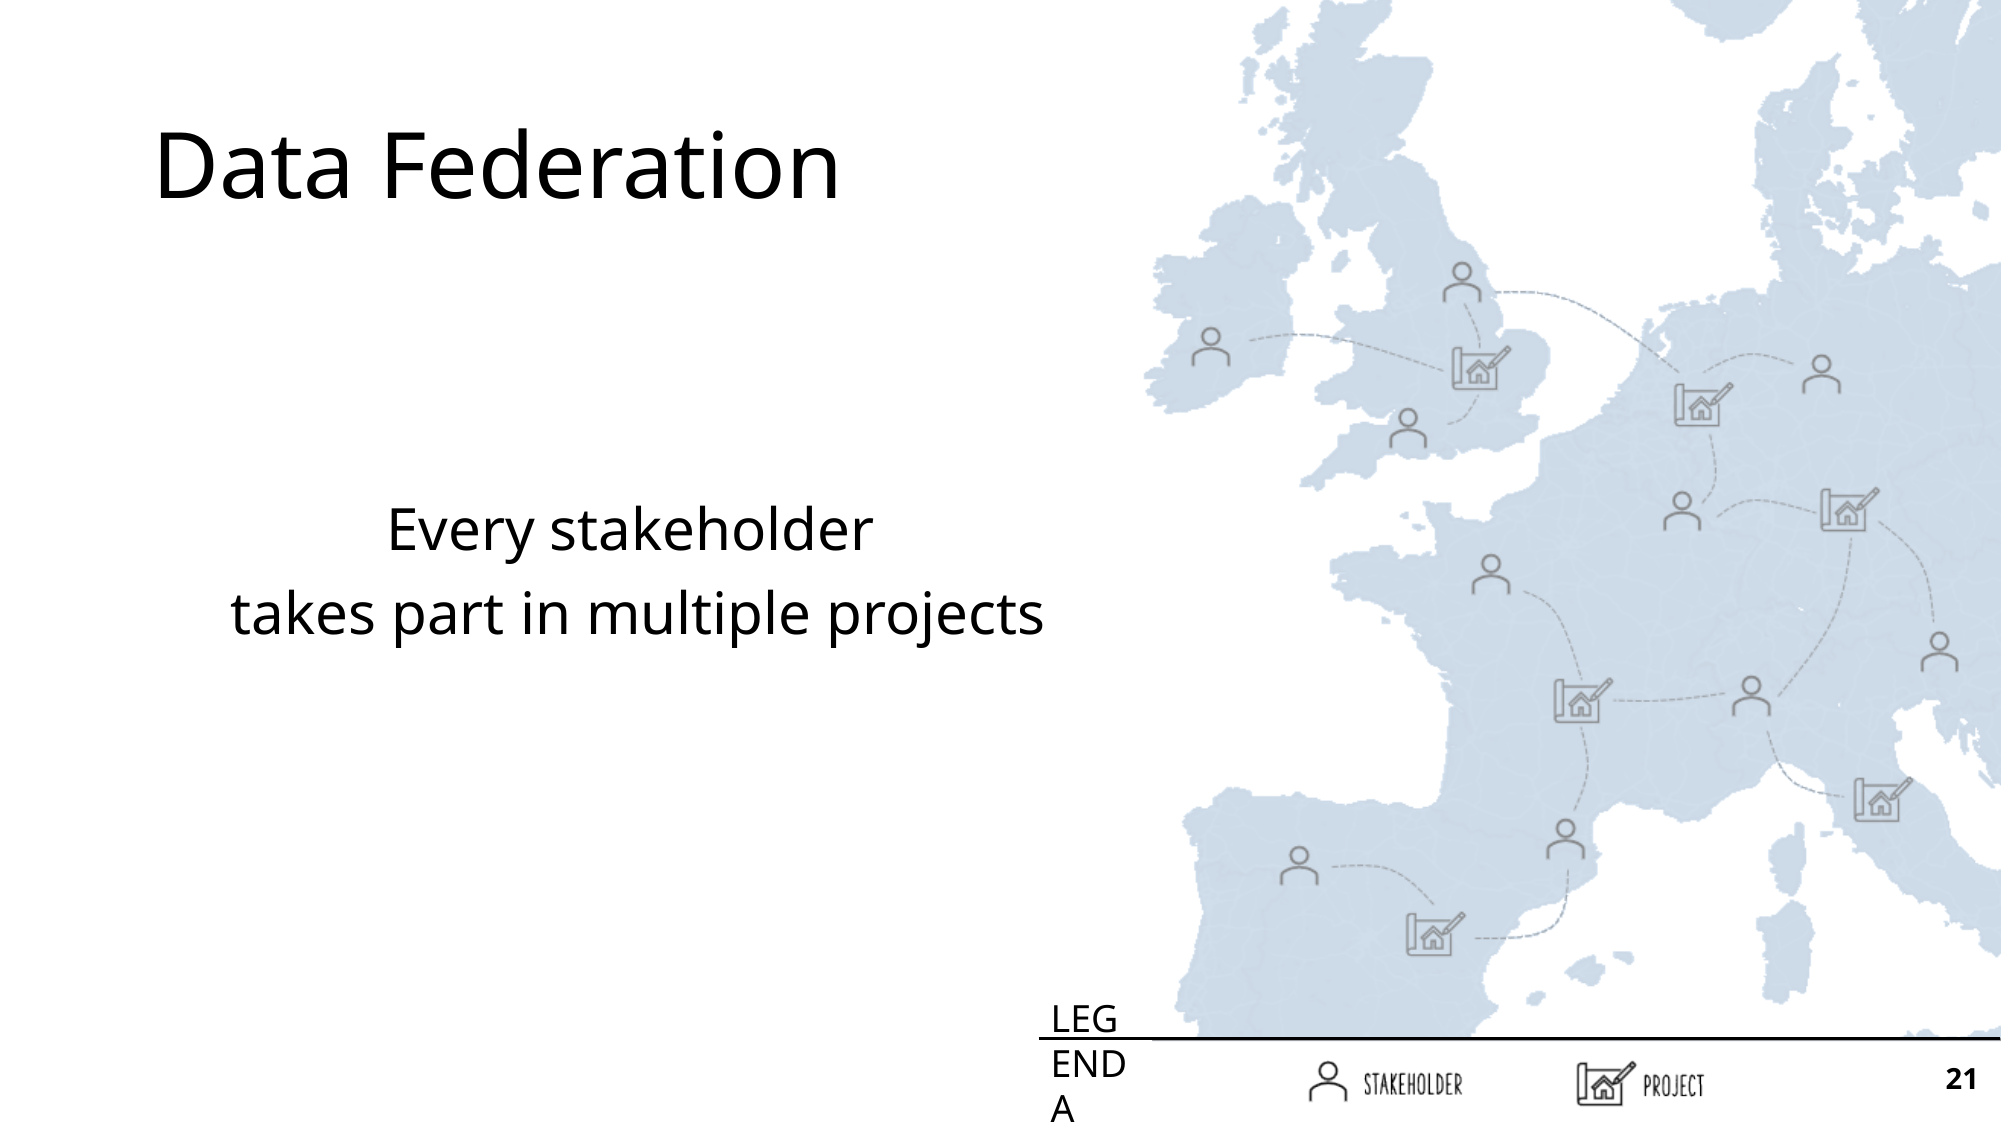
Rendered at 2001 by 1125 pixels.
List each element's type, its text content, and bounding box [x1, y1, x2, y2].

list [1033, 0, 2000, 1045]
picture [762, 1043, 1732, 1124]
text_box Every stakeholder takes part in multiple projects [55, 492, 1033, 1093]
slide_number 21 [1924, 1045, 2000, 1123]
title Data Federation [137, 59, 1033, 278]
